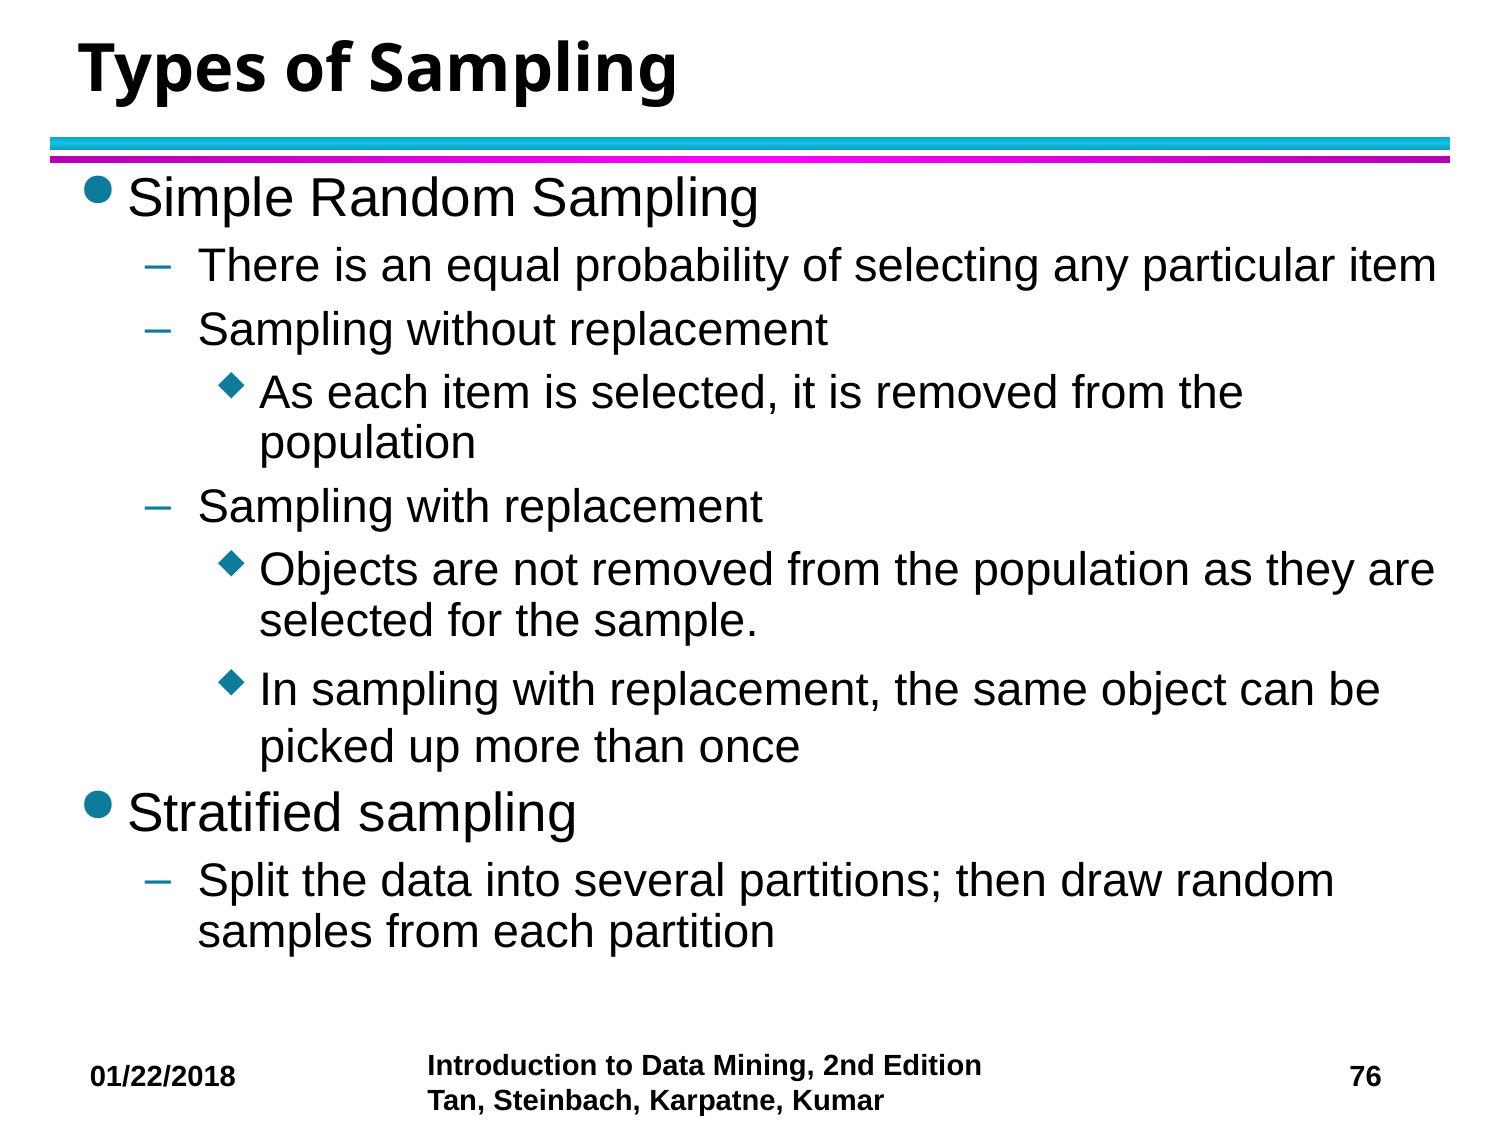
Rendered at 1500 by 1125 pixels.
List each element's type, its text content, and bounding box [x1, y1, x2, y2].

title Types of Sampling [62, 24, 1421, 113]
list Simple Random Sampling There is an equal probability of selecting any particular item Sampling without replacement As each item is selected, it is removed from the population Sampling with replacement Objects are not removed from the population as they are selected for the sample. In sampling with replacement, the same object can be picked up more than once Stratified sampling Split the data into several partitions; then draw random samples from each partition [67, 162, 1475, 1013]
